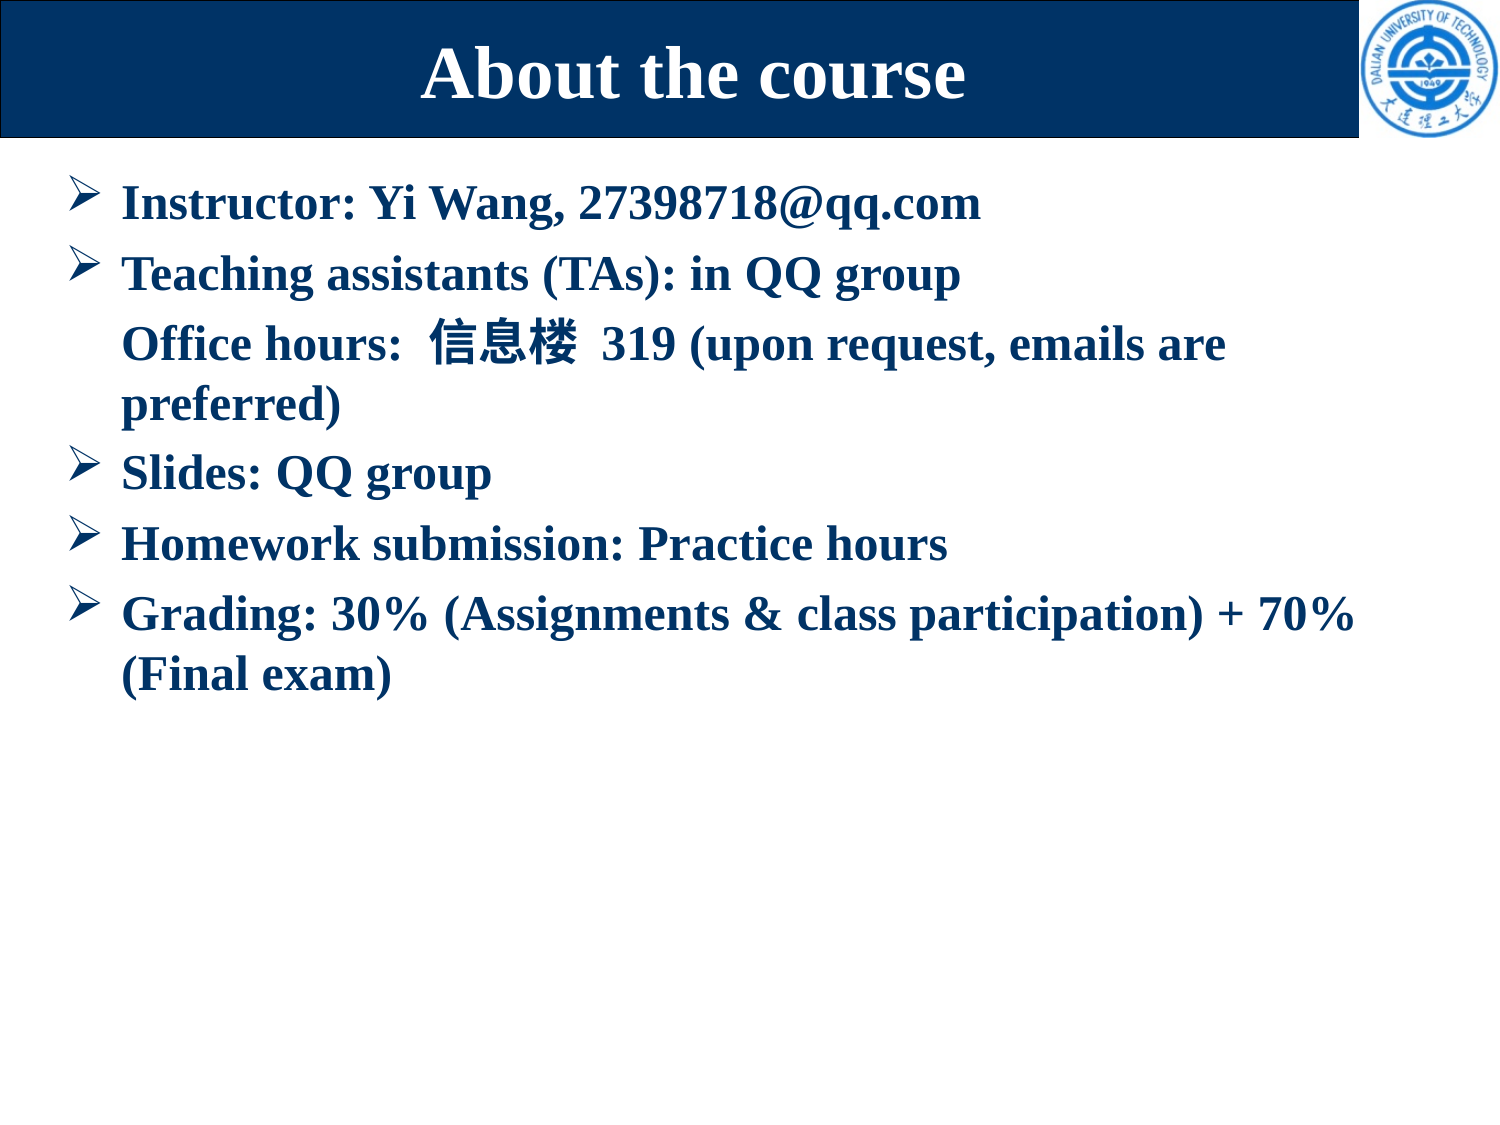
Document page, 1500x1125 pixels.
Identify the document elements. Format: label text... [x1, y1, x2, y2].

list Instructor: Yi Wang, 27398718@qq.com Teaching assistants (TAs): in QQ group Office hours: 信息楼 319 (upon request, emails are preferred) Slides: QQ group Homework submission: Practice hours Grading: 30% (Assignments & class participation) + 70% (Final exam) [50, 162, 1463, 1088]
picture [1359, 0, 1500, 138]
title About the course [37, 12, 1350, 125]
